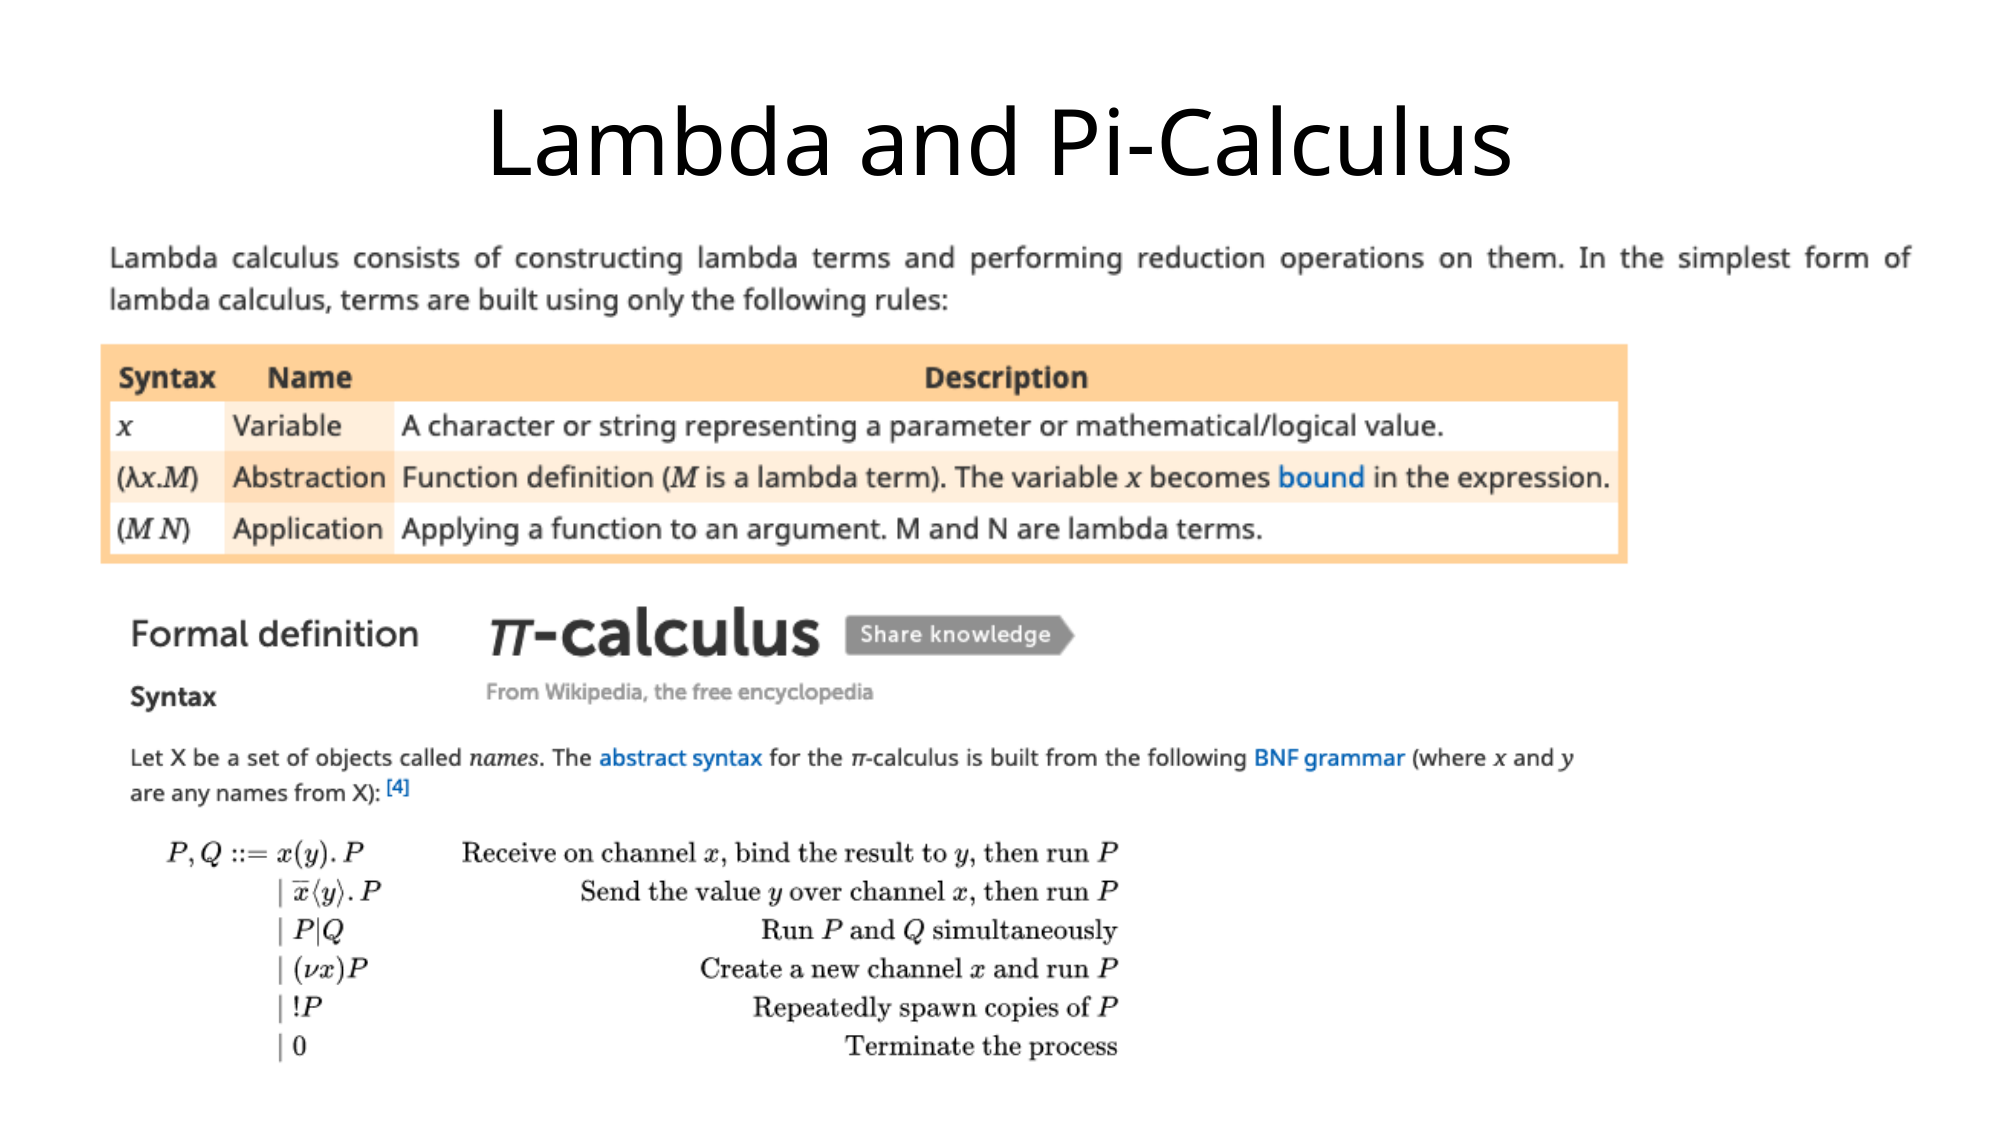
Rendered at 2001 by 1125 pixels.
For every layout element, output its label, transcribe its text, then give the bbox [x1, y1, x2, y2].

title Lambda and Pi-Calculus [99, 45, 1900, 229]
picture [99, 589, 1609, 1106]
picture [62, 232, 1937, 567]
